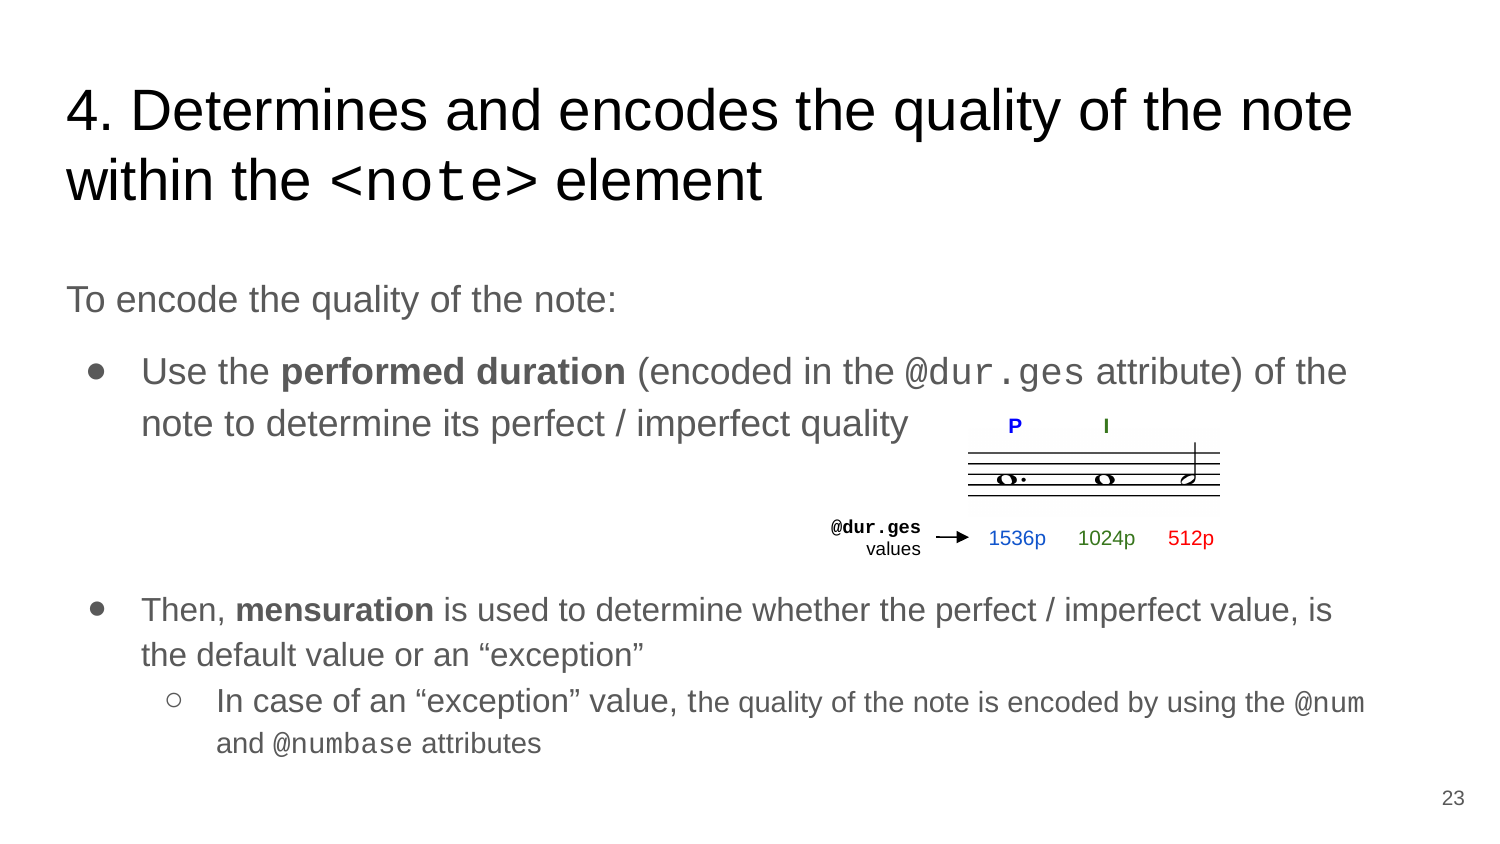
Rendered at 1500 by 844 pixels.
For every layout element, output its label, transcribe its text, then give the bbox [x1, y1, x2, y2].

title 4. Determines and encodes the quality of the note within the <note> element [51, 54, 1449, 231]
list To encode the quality of the note: Use the performed duration (encoded in the @dur.ges attribute) of the note to determine its perfect / imperfect quality Then, mensuration is used to determine whether the perfect / imperfect value, is the default value or an “exception” In case of an “exception” value, the quality of the note is encoded by using the @num and @numbase attributes [51, 231, 1390, 798]
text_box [813, 403, 1236, 571]
slide_number 23 [1389, 764, 1480, 830]
